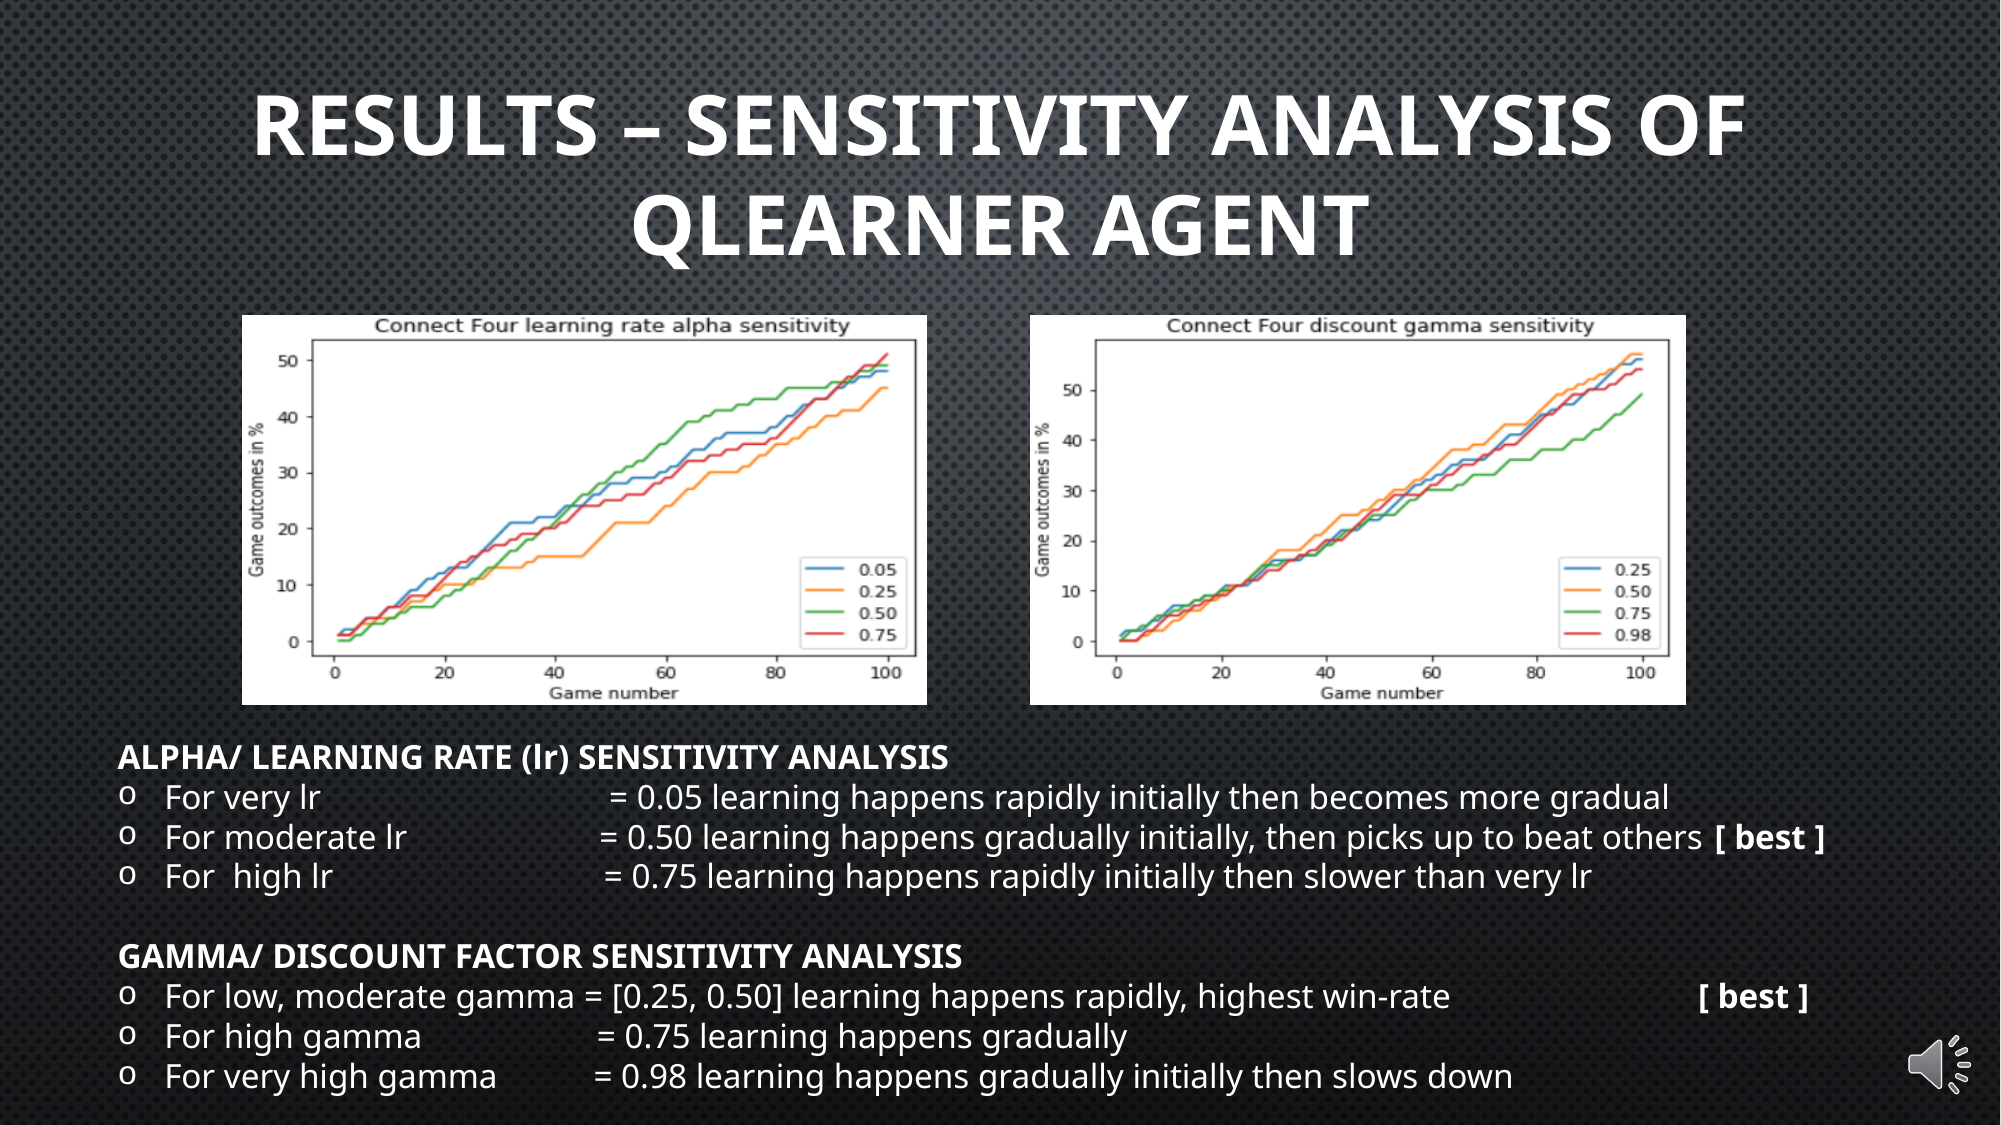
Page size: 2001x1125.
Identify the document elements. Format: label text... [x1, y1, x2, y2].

text_box ALPHA/ LEARNING RATE (lr) SENSITIVITY ANALYSIS For very lr = 0.05 learning happens rapidly initially then becomes more gradual For moderate lr = 0.50 learning happens gradually initially, then picks up to beat others [ best ] For high lr = 0.75 learning happens rapidly initially then slower than very lr GAMMA/ DISCOUNT FACTOR SENSITIVITY ANALYSIS For low, moderate gamma = [0.25, 0.50] learning happens rapidly, highest win-rate [ best ] For high gamma = 0.75 learning happens gradually For very high gamma = 0.98 learning happens gradually initially then slows down [102, 728, 1898, 1103]
title RESULTS – SENSITIVITY ANALYSIS OF QLEARNER AGENT [187, 52, 1813, 292]
picture [0, 0, 2001, 1125]
